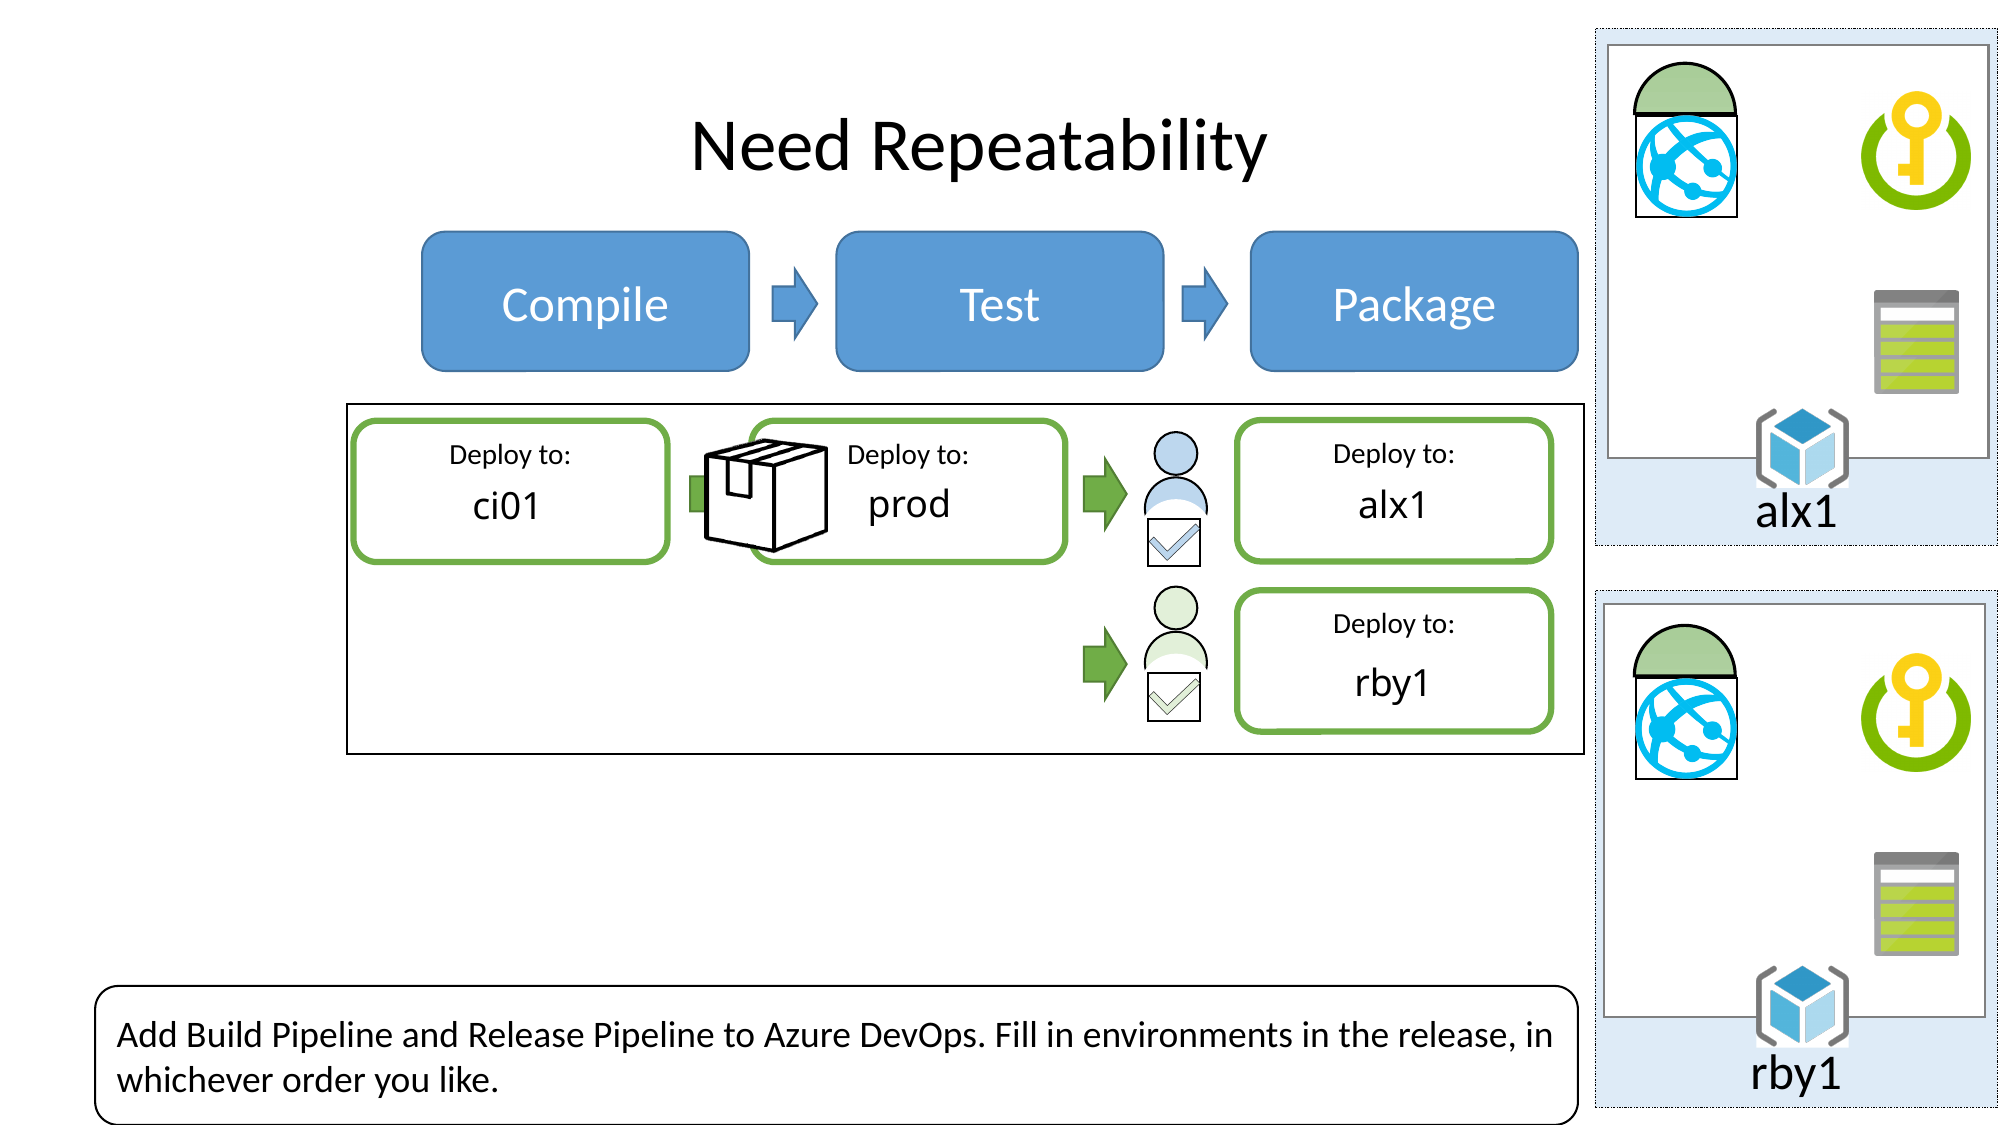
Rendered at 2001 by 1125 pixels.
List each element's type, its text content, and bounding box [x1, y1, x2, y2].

text_box Add Build Pipeline and Release Pipeline to Azure DevOps. Fill in environments in the release, in whichever order you like. [94, 984, 1579, 1125]
picture [704, 434, 828, 557]
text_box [1594, 590, 1998, 1108]
text_box Need Repeatability [676, 87, 1324, 193]
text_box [347, 404, 1585, 754]
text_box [422, 231, 1578, 371]
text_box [1594, 28, 1998, 546]
